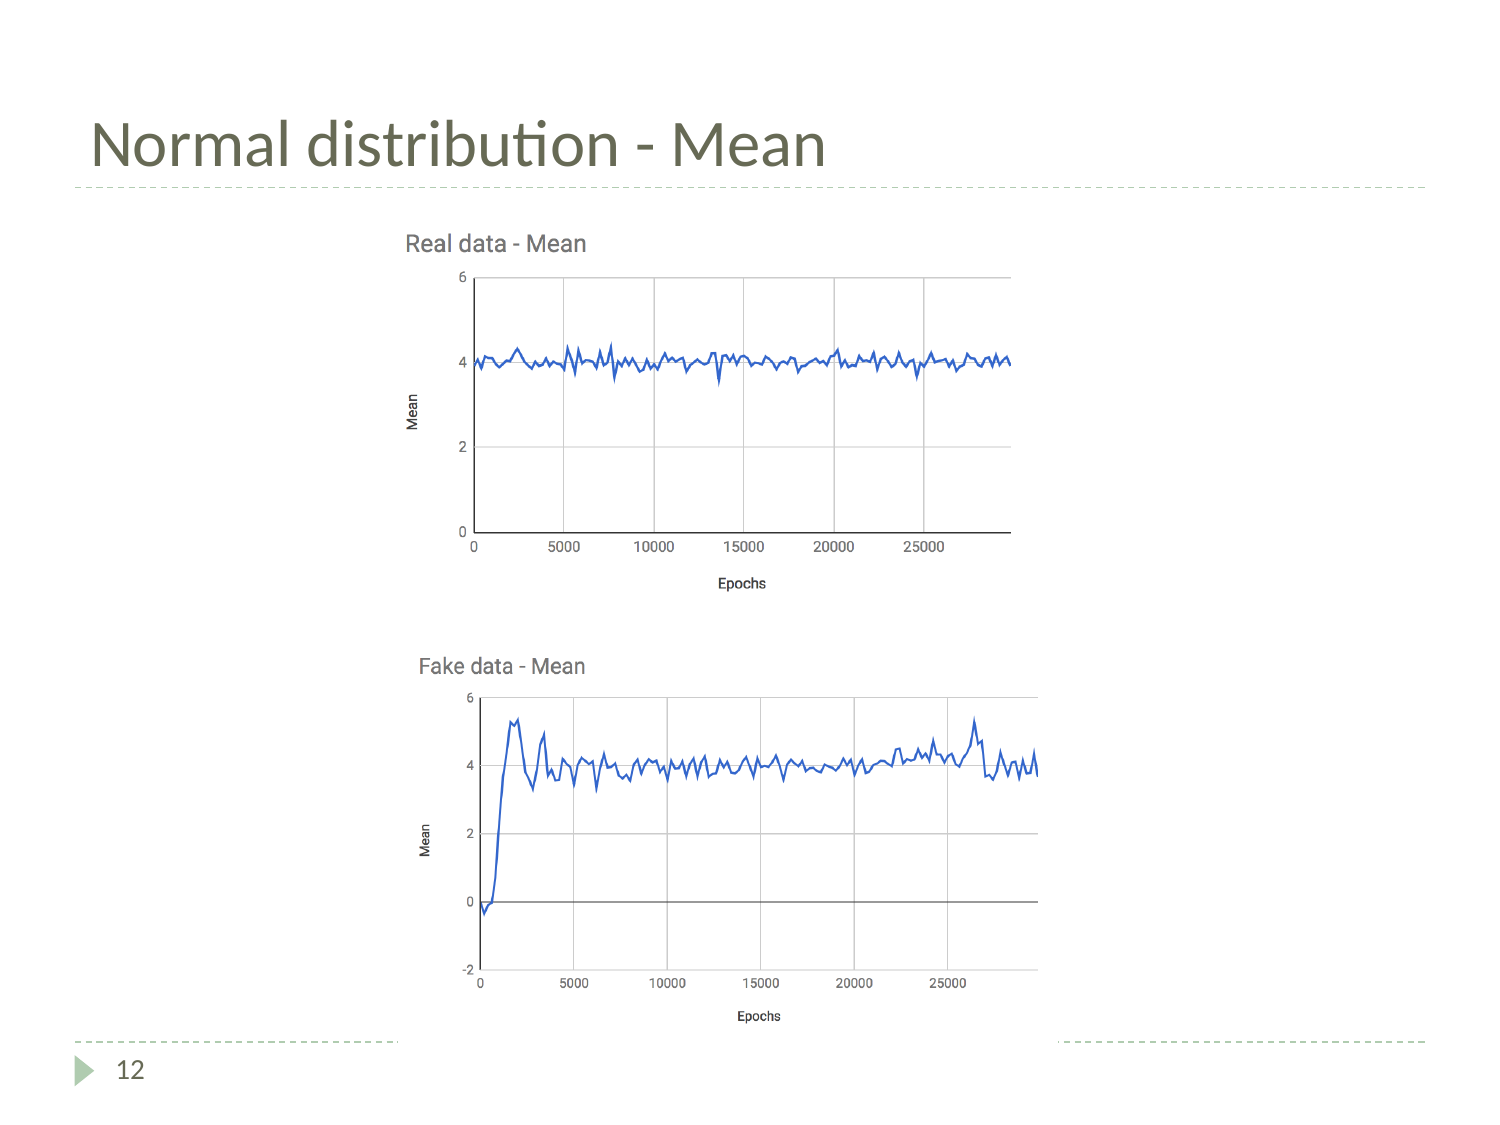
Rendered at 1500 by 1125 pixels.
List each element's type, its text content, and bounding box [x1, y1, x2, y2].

title Normal distribution - Mean [75, 24, 1425, 188]
slide_number 12 [100, 1042, 426, 1103]
picture [385, 212, 1030, 611]
picture [398, 634, 1058, 1043]
